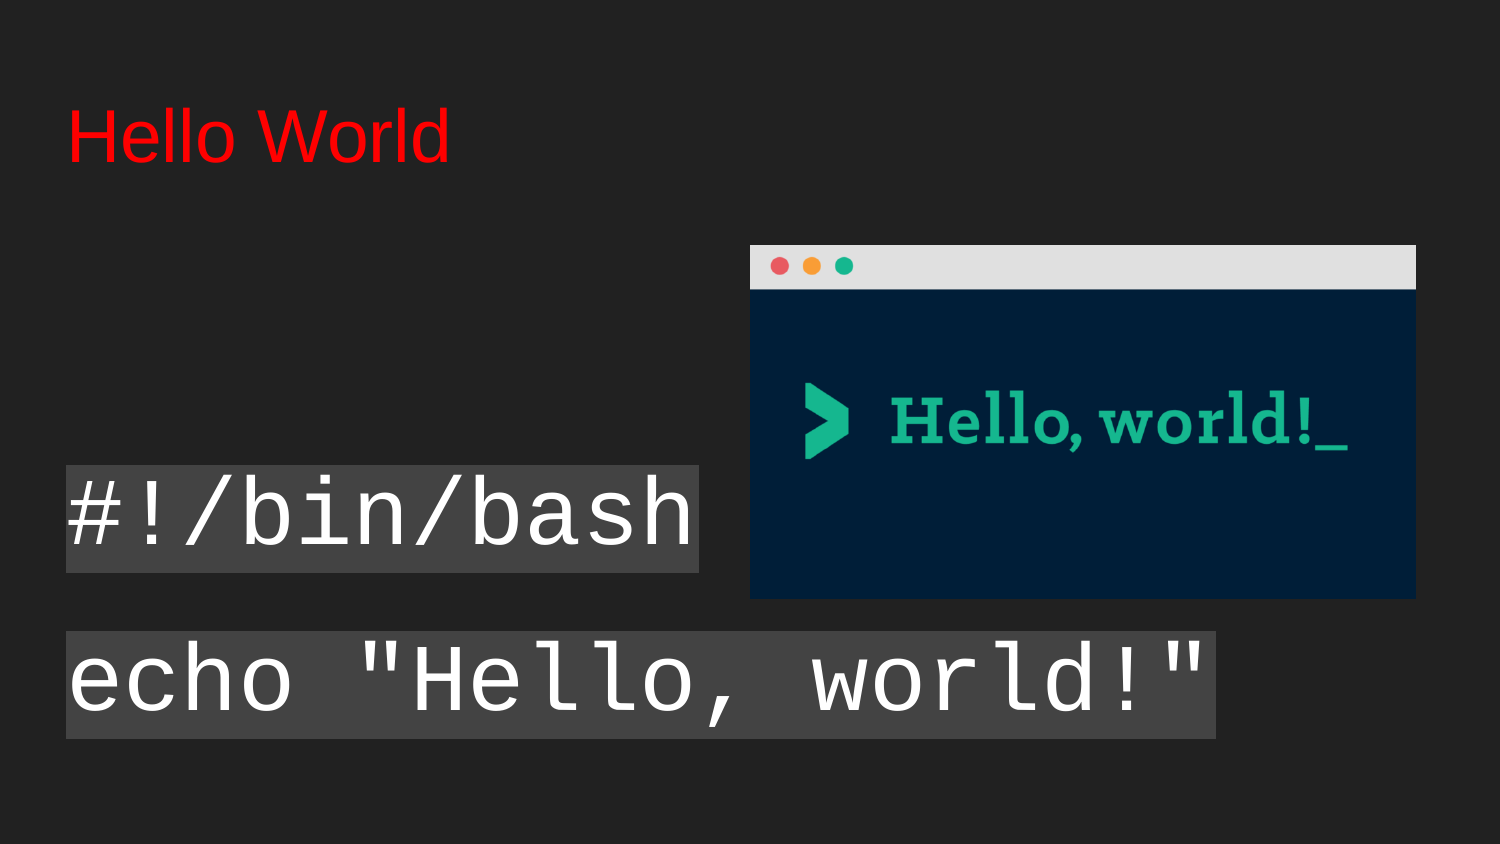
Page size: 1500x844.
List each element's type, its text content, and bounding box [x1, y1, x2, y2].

list #!/bin/bash echo "Hello, world!" [51, 205, 1449, 750]
title Hello World [51, 72, 1449, 167]
picture [749, 244, 1416, 599]
